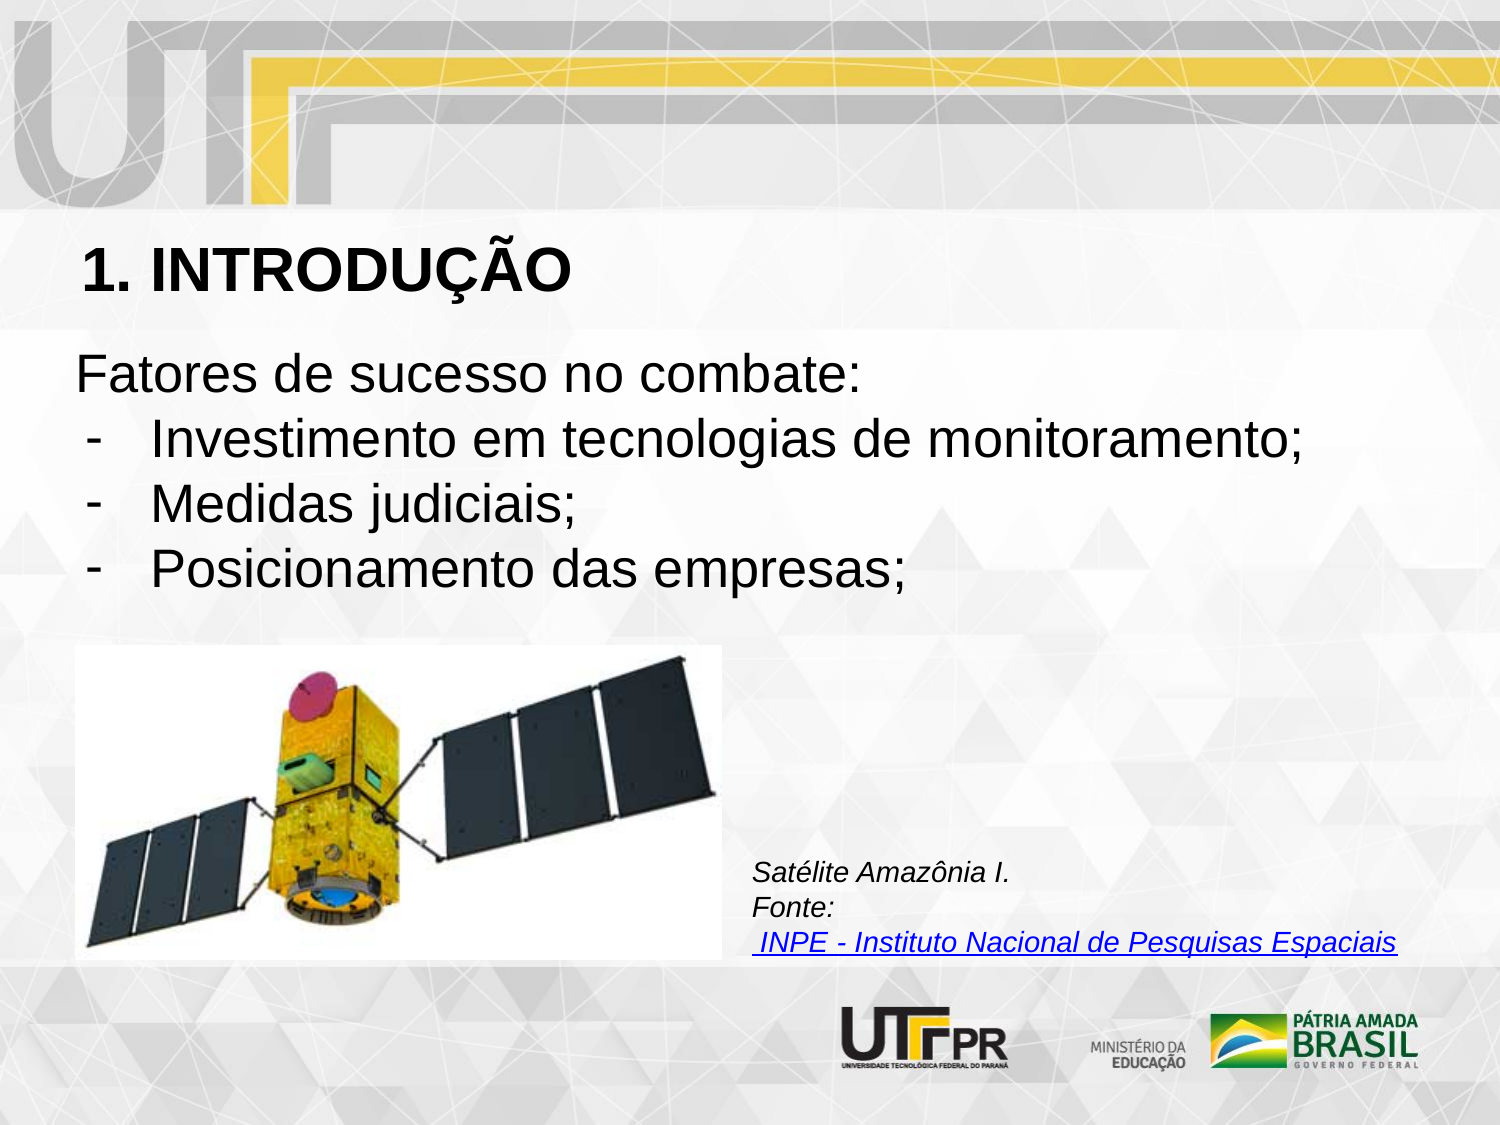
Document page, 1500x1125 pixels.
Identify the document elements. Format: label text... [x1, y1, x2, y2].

subtitle Fatores de sucesso no combate: Investimento em tecnologias de monitoramento; Medidas judiciais; Posicionamento das empresas; [75, 338, 1425, 960]
title INTRODUÇÃO [75, 211, 1425, 321]
text_box Satélite Amazônia I. Fonte: INPE - Instituto Nacional de Pesquisas Espaciais [736, 838, 1425, 940]
picture [0, 0, 1500, 1125]
